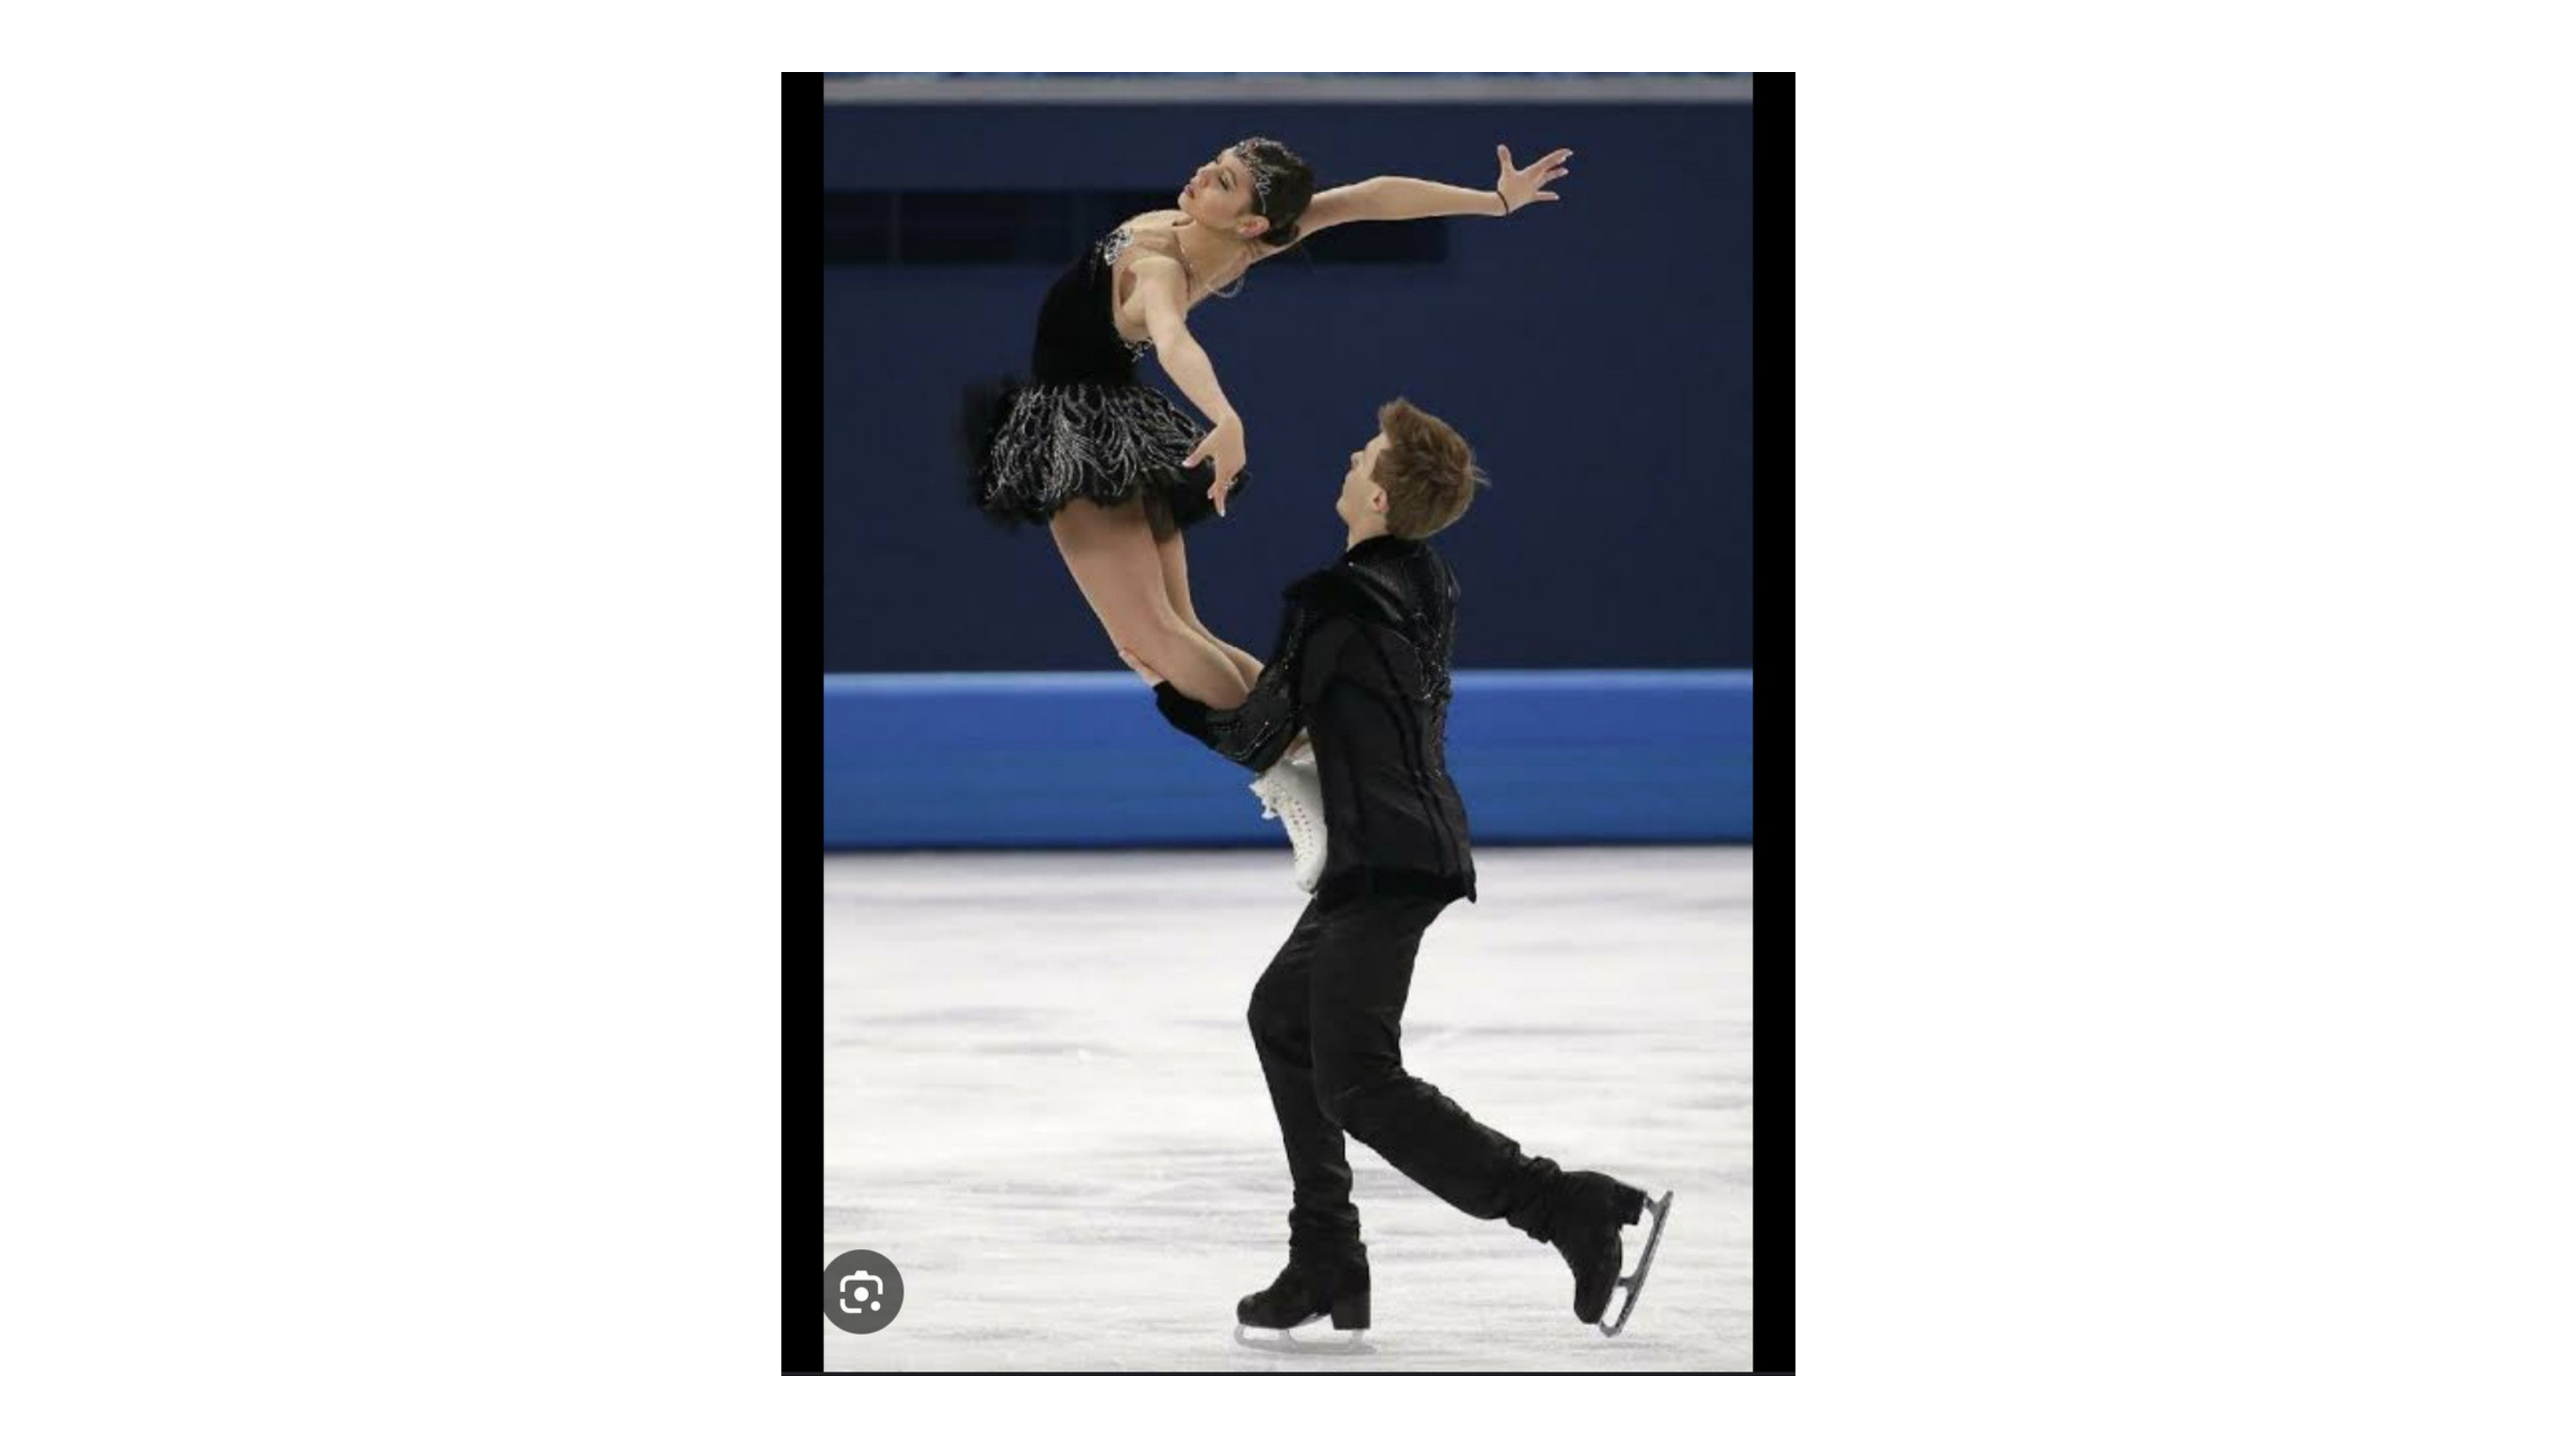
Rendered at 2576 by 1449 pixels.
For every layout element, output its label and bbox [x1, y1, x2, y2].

picture [781, 72, 1795, 1377]
